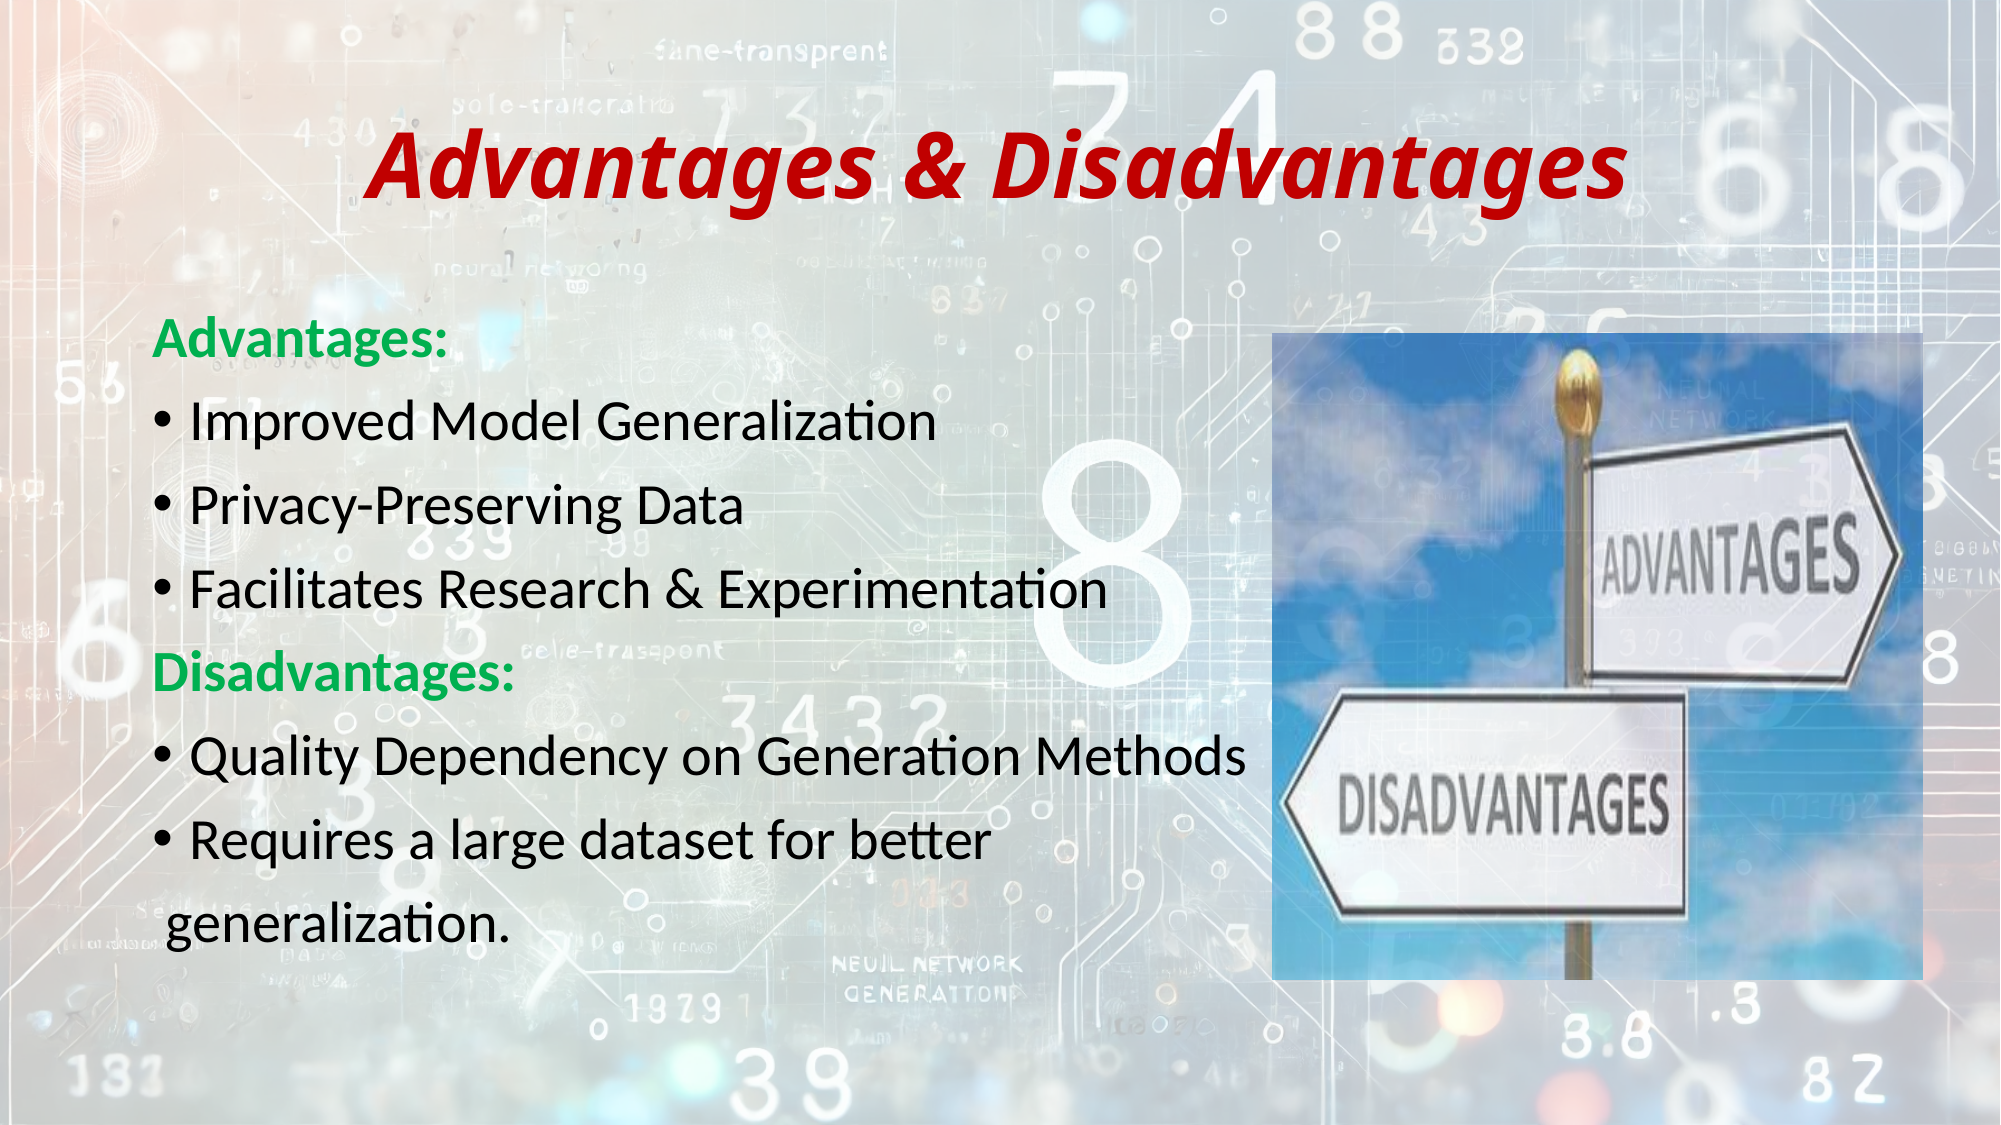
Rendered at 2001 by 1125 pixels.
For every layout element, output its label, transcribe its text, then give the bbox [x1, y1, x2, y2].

title Advantages & Disadvantages [137, 59, 1863, 278]
list Advantages: Improved Model Generalization Privacy-Preserving Data Facilitates Research & Experimentation Disadvantages: Quality Dependency on Generation Methods Requires a large dataset for better generalization. [137, 299, 1863, 1014]
picture [1272, 332, 1923, 980]
